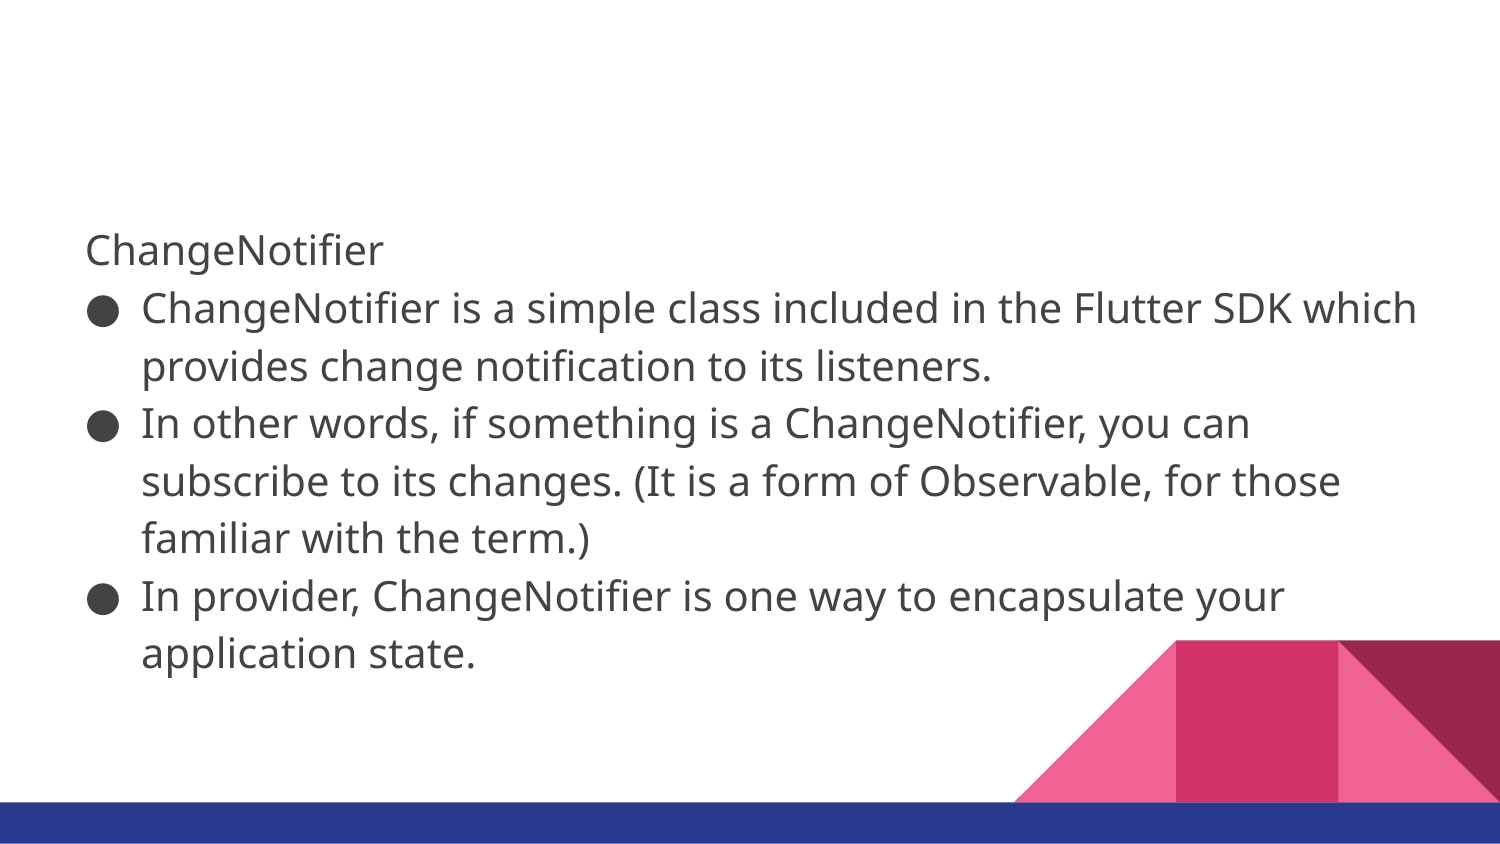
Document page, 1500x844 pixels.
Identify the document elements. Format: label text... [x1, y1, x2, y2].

list ChangeNotifier ChangeNotifier is a simple class included in the Flutter SDK which provides change notification to its listeners. In other words, if something is a ChangeNotifier, you can subscribe to its changes. (It is a form of Observable, for those familiar with the term.) In provider, ChangeNotifier is one way to encapsulate your application state. [51, 201, 1449, 750]
